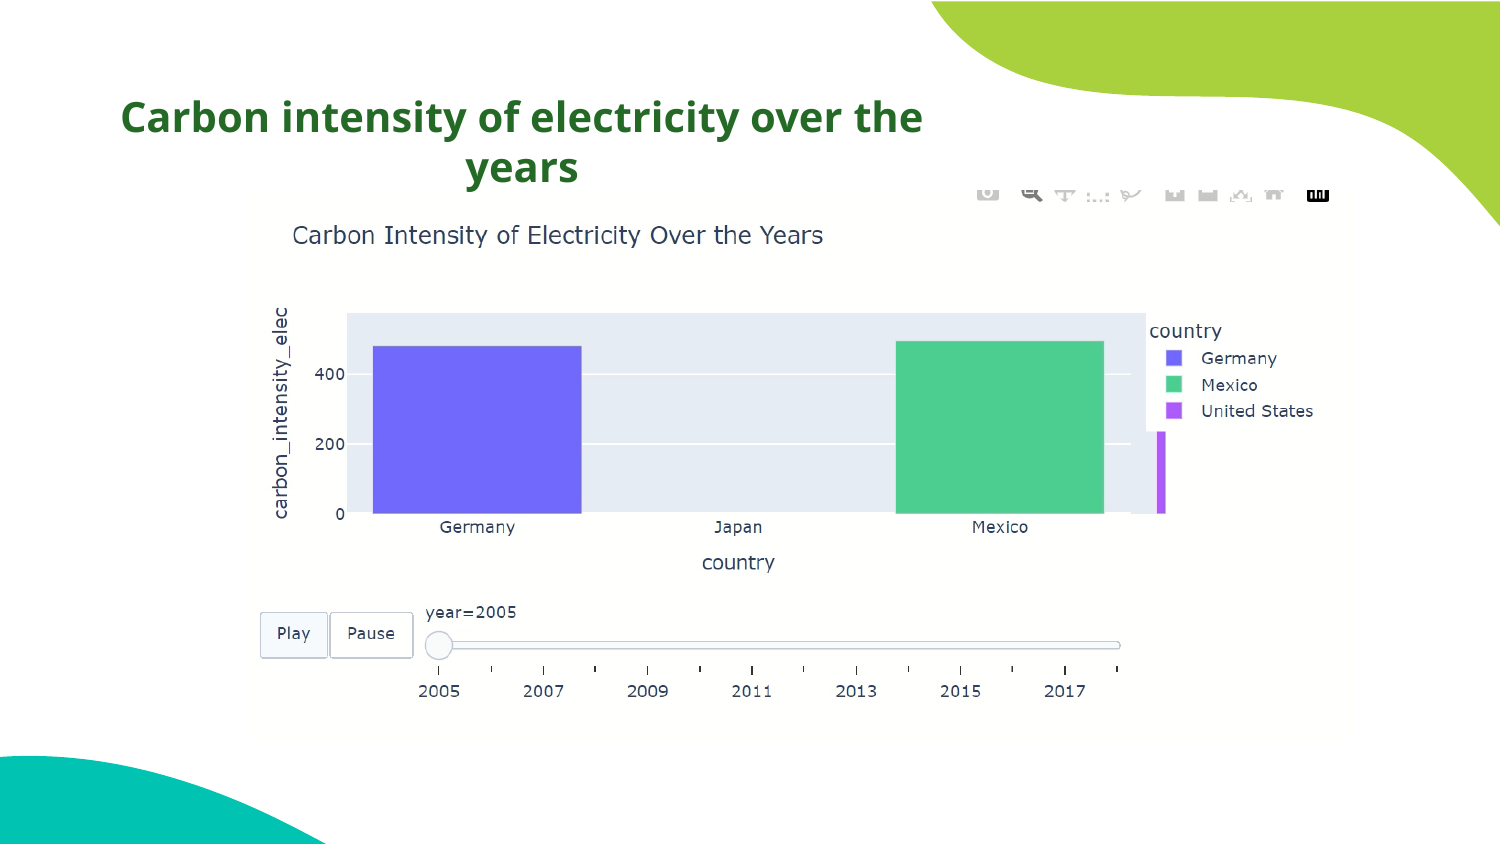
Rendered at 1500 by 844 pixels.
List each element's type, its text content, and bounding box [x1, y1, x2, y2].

text_box Carbon intensity of electricity over the years [45, 83, 999, 199]
title [18, 71, 1049, 191]
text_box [249, 189, 1355, 744]
